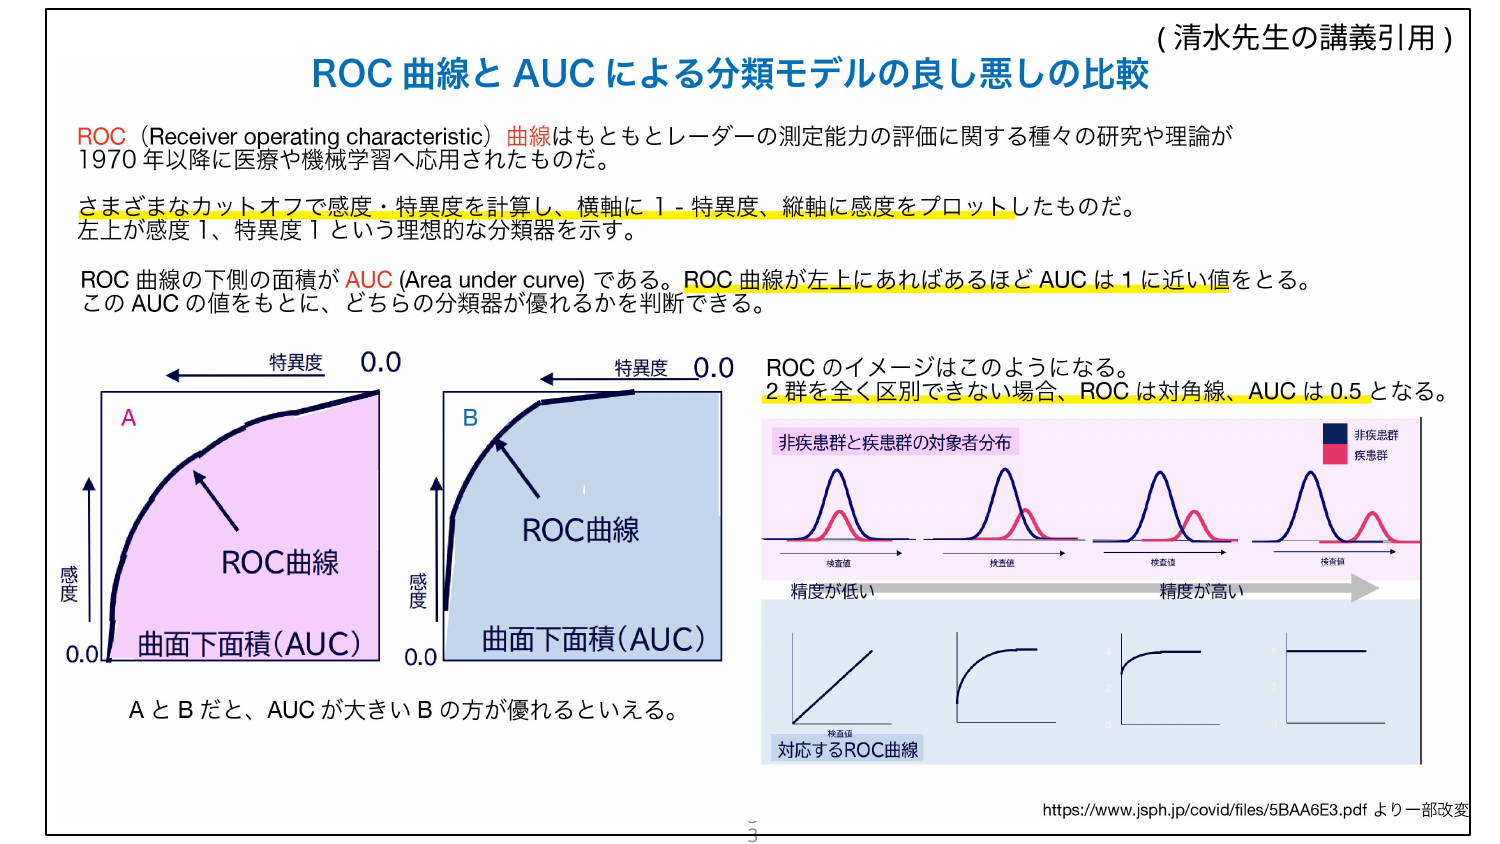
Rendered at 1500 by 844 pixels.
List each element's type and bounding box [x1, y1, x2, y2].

text_box [45, 8, 1470, 836]
